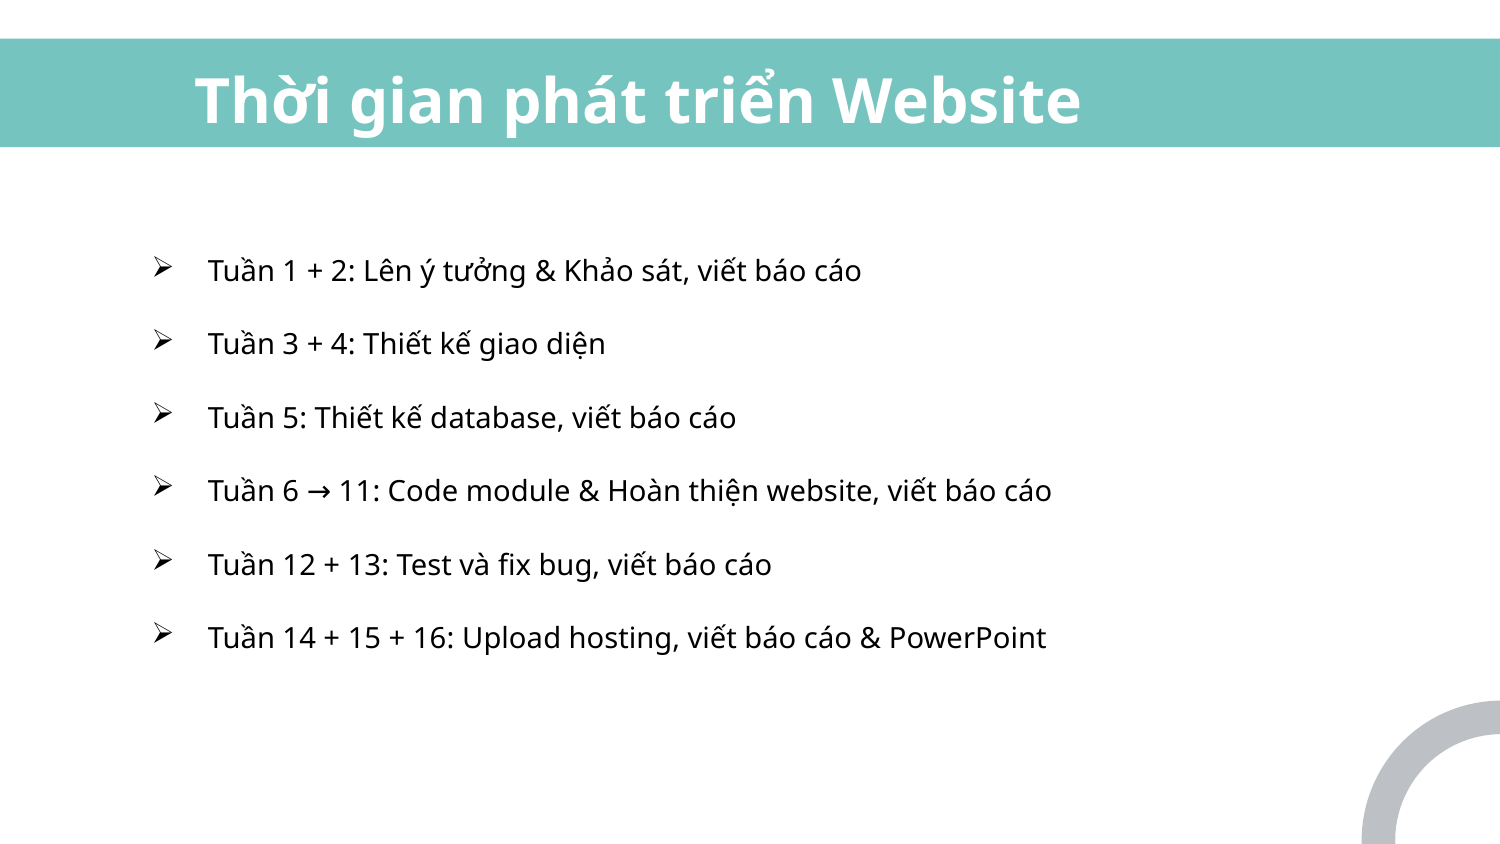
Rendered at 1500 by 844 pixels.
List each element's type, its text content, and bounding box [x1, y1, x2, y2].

text_box Tuần 1 + 2: Lên ý tưởng & Khảo sát, viết báo cáo Tuần 3 + 4: Thiết kế giao diện Tuần 5: Thiết kế database, viết báo cáo Tuần 6 → 11: Code module & Hoàn thiện website, viết báo cáo Tuần 12 + 13: Test và fix bug, viết báo cáo Tuần 14 + 15 + 16: Upload hosting, viết báo cáo & PowerPoint [136, 227, 1144, 662]
title Thời gian phát triển Website [179, 46, 1449, 141]
